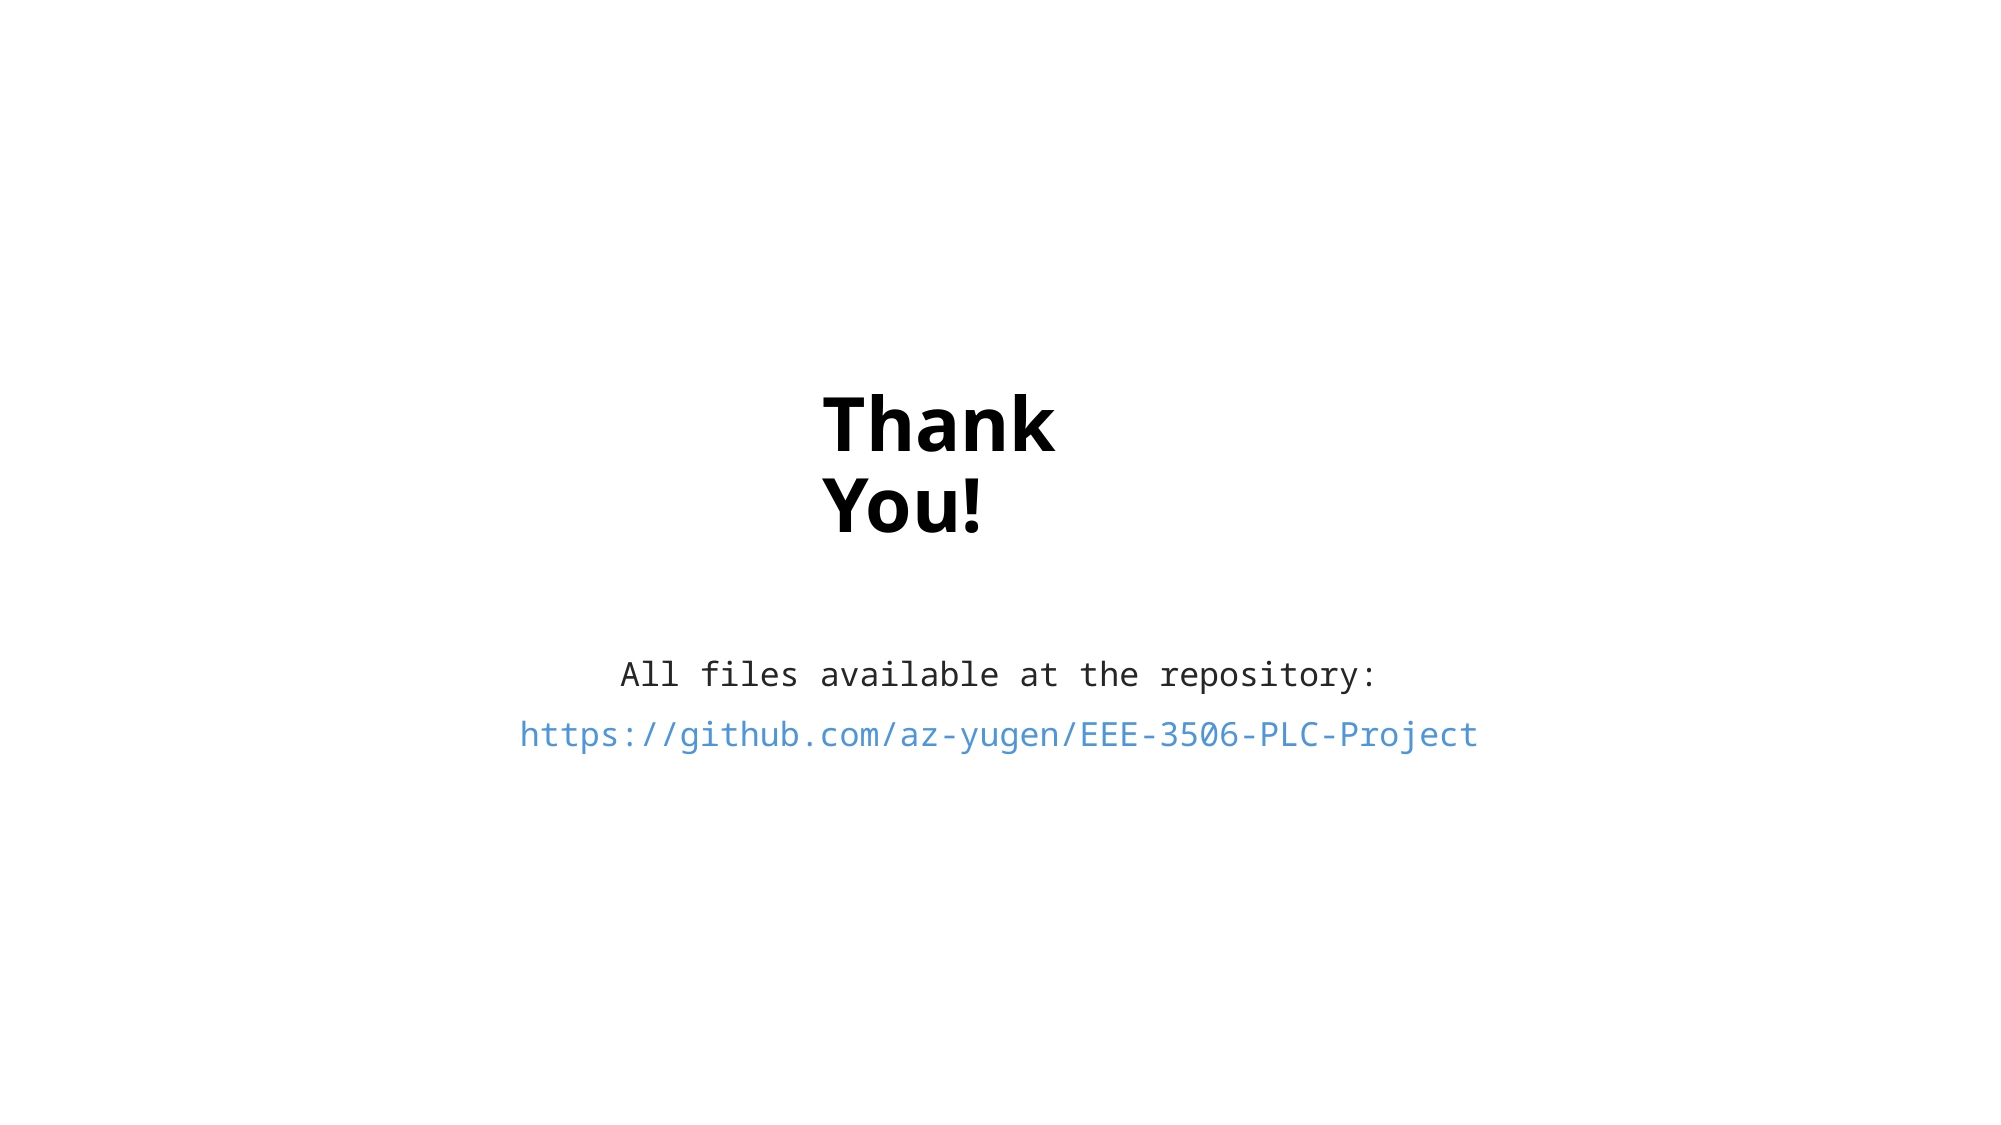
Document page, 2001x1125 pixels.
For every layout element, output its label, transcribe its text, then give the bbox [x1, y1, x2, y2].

text_box All files available at the repository: https://github.com/az-yugen/EEE-3506-PLC-Project [427, 625, 1572, 761]
title Thank You! [807, 359, 1193, 577]
